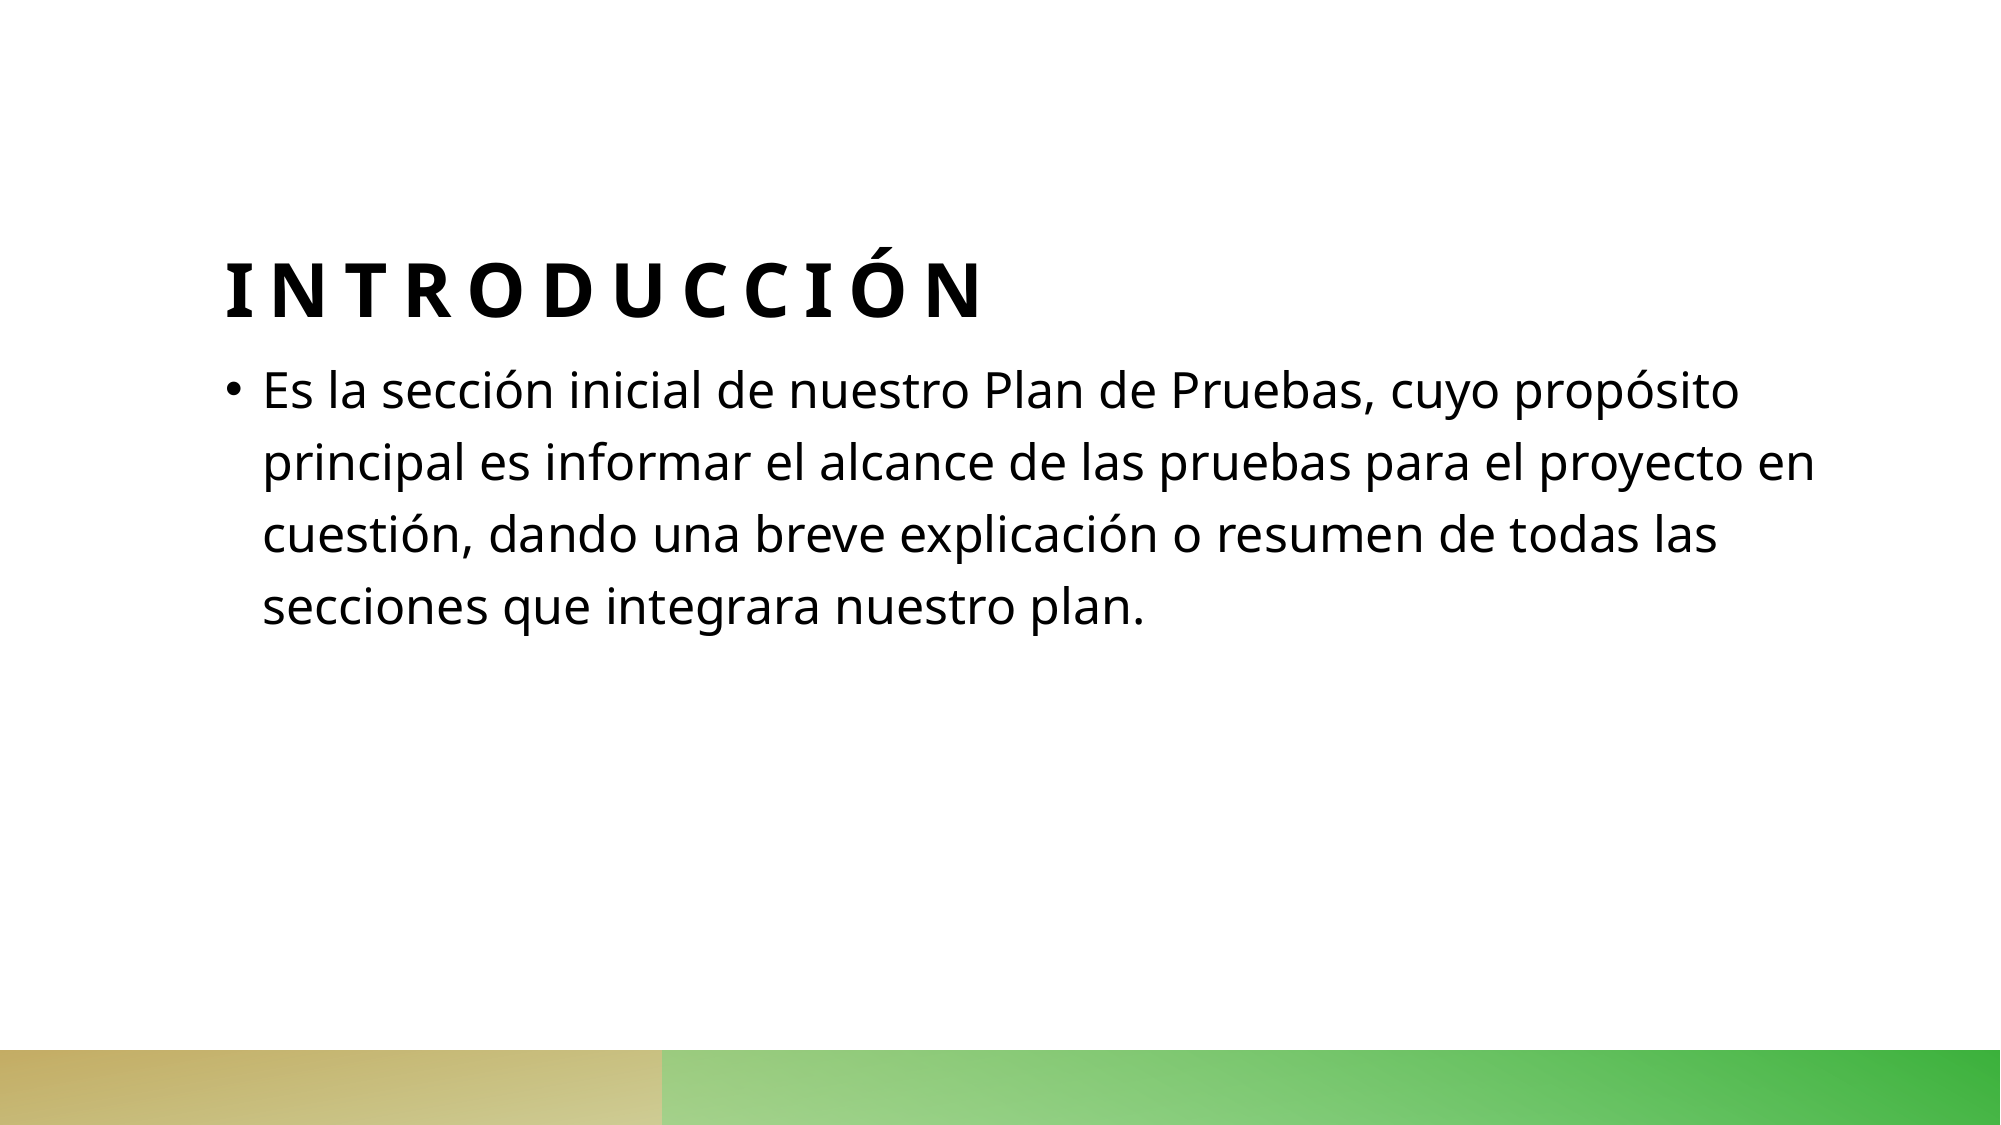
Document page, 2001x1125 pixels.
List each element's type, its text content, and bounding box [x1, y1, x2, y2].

title Introducción [225, 130, 1905, 333]
list Es la sección inicial de nuestro Plan de Pruebas, cuyo propósito principal es informar el alcance de las pruebas para el proyecto en cuestión, dando una breve explicación o resumen de todas las secciones que integrara nuestro plan. [225, 346, 1905, 996]
